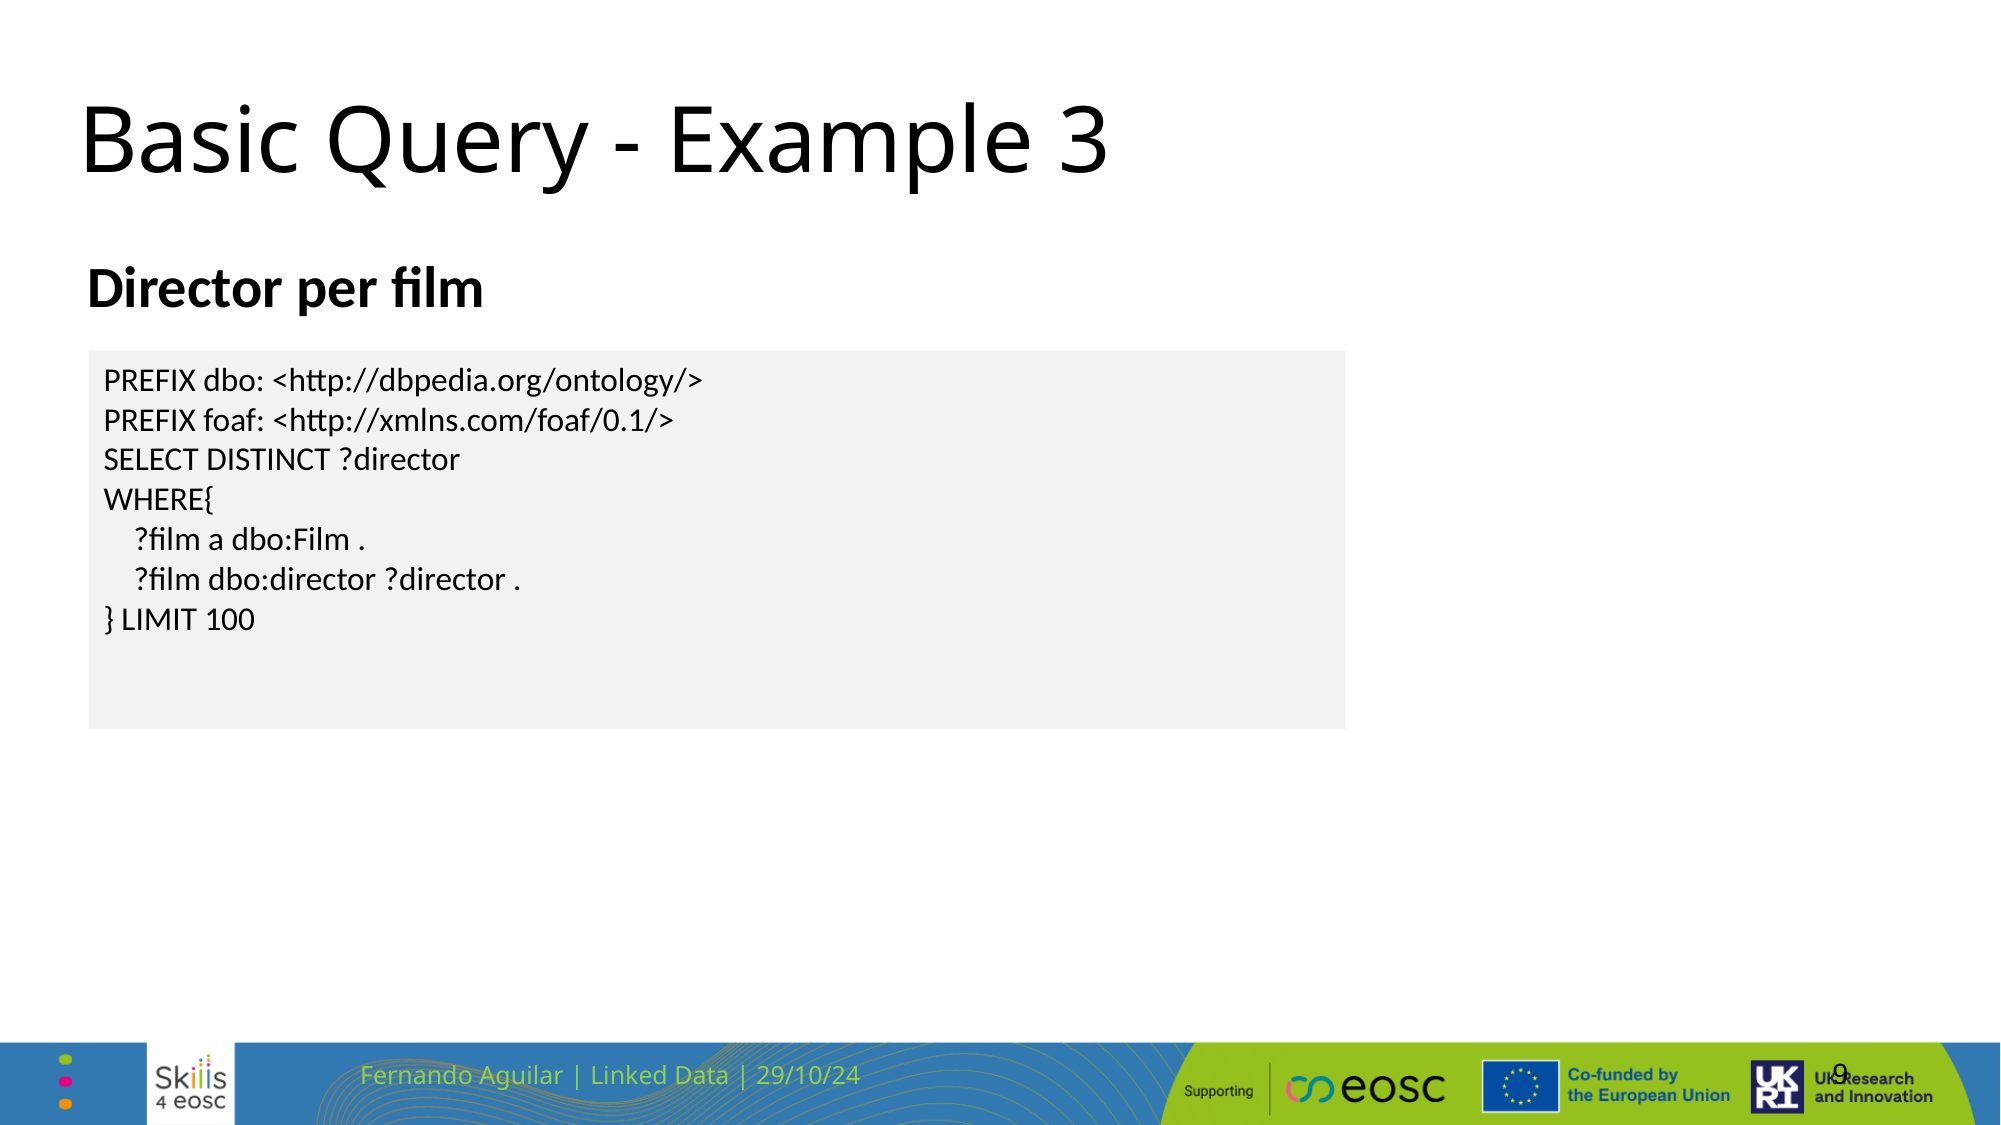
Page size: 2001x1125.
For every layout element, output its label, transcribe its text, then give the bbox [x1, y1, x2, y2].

text_box Director per film [72, 241, 1205, 372]
picture [0, 0, 2001, 1125]
text_box PREFIX dbo: <http://dbpedia.org/ontology/> PREFIX foaf: <http://xmlns.com/foaf/0.1/> SELECT DISTINCT ?director WHERE{ ?film a dbo:Film . ?film dbo:director ?director . } LIMIT 100 [88, 350, 1346, 729]
footer Fernando Aguilar | Linked Data | 29/10/24 [345, 1052, 1520, 1112]
slide_number ‹#› [1740, 1042, 1864, 1103]
title Basic Query - Example 3 [63, 34, 2000, 252]
